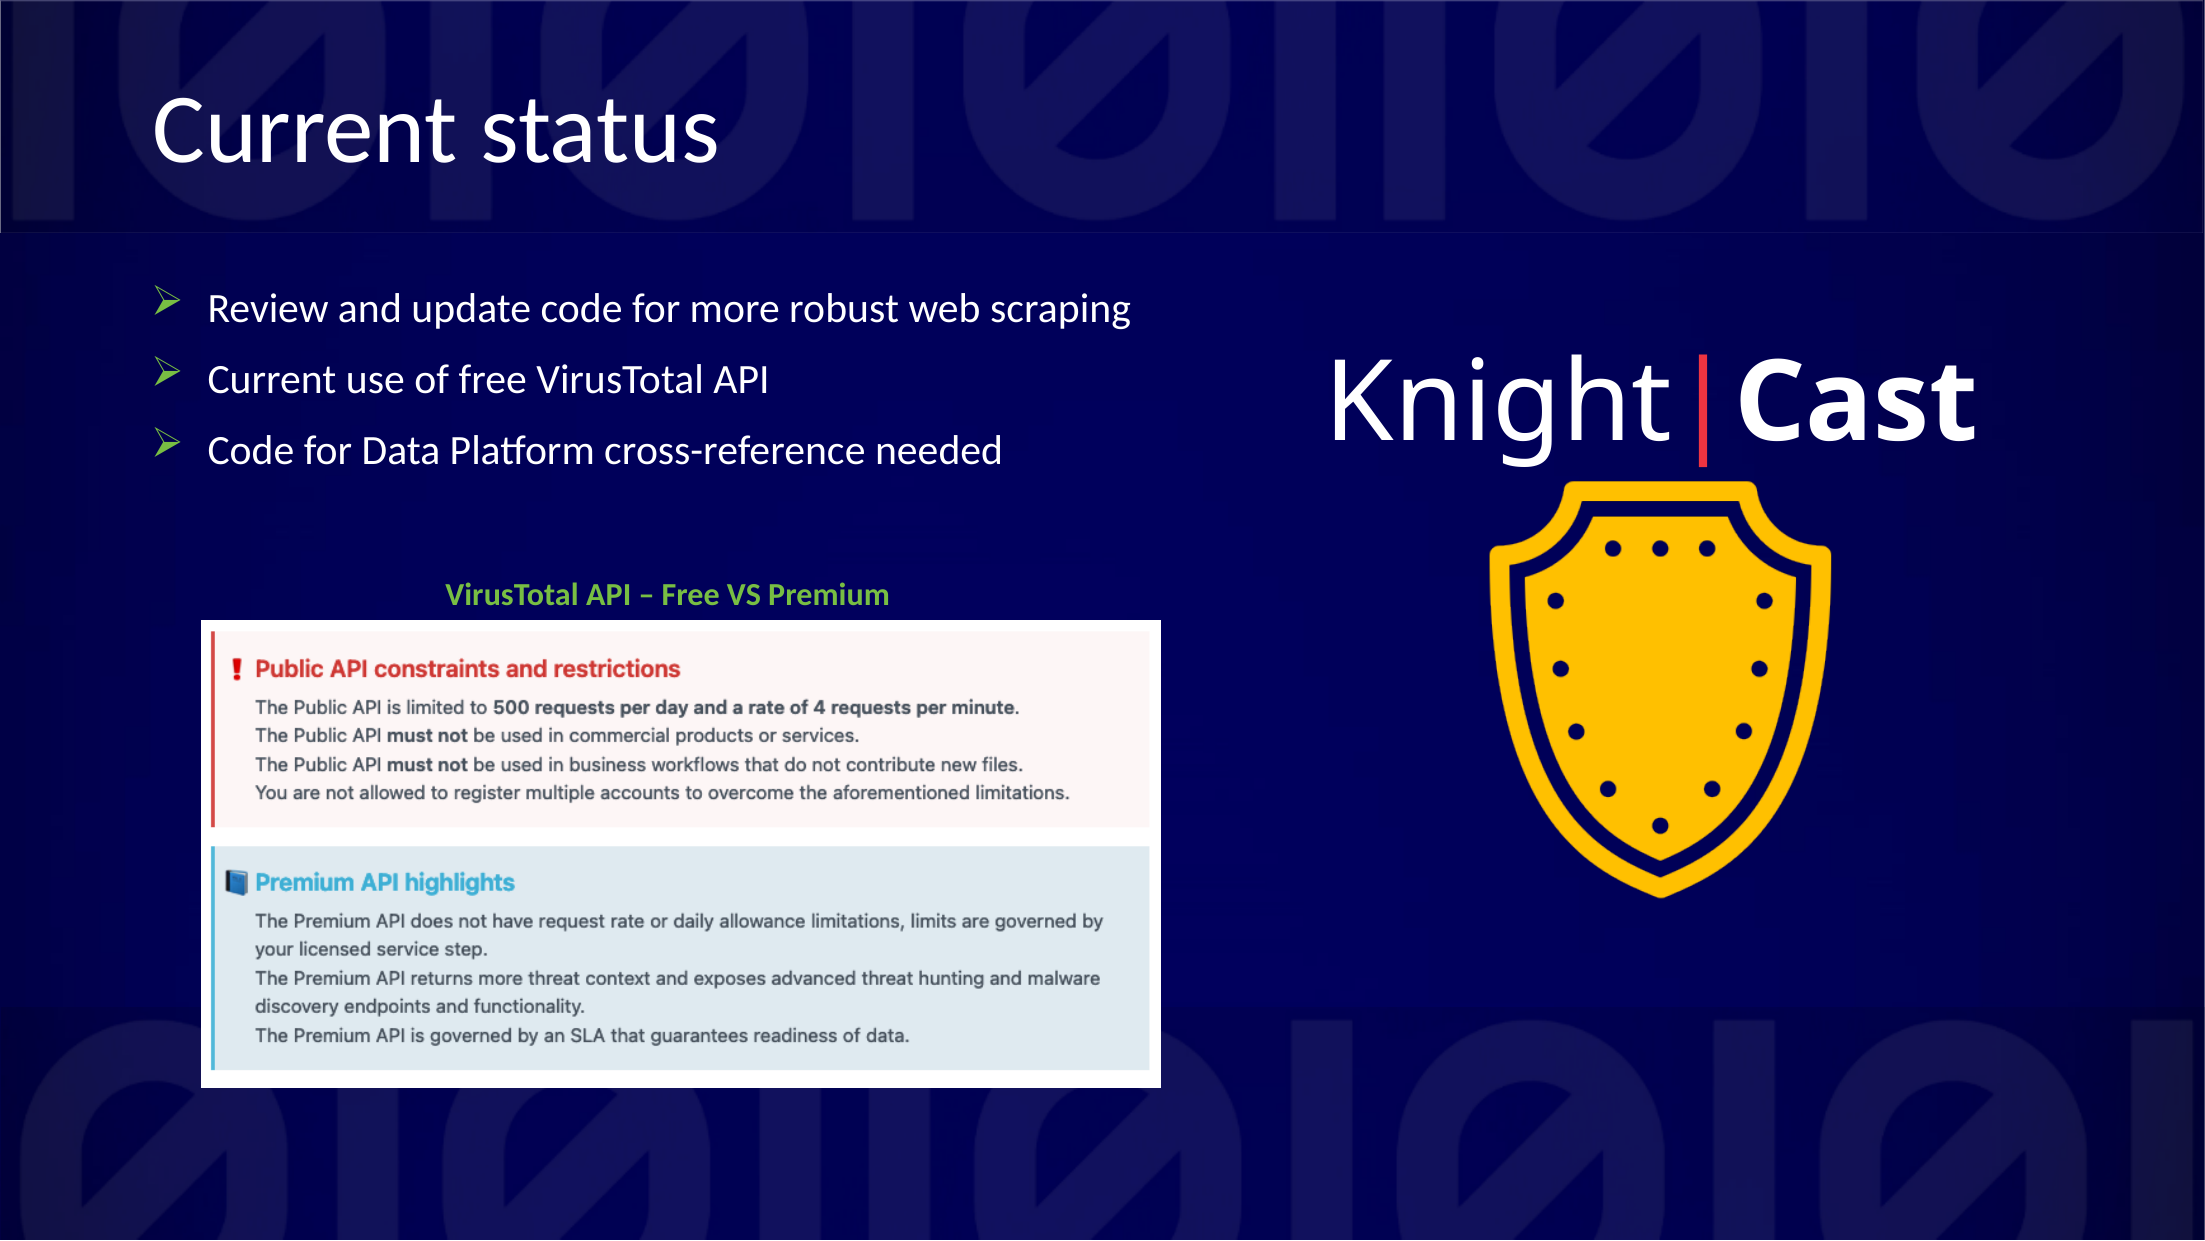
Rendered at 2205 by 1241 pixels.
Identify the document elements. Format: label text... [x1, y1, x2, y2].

text_box Review and update code for more robust web scraping Current use of free VirusTotal API Code for Data Platform cross-reference needed [136, 273, 1201, 520]
picture [0, 0, 2205, 1241]
text_box VirusTotal API – Free VS Premium [424, 564, 913, 619]
text_box Knight|Cast [1309, 320, 2012, 471]
